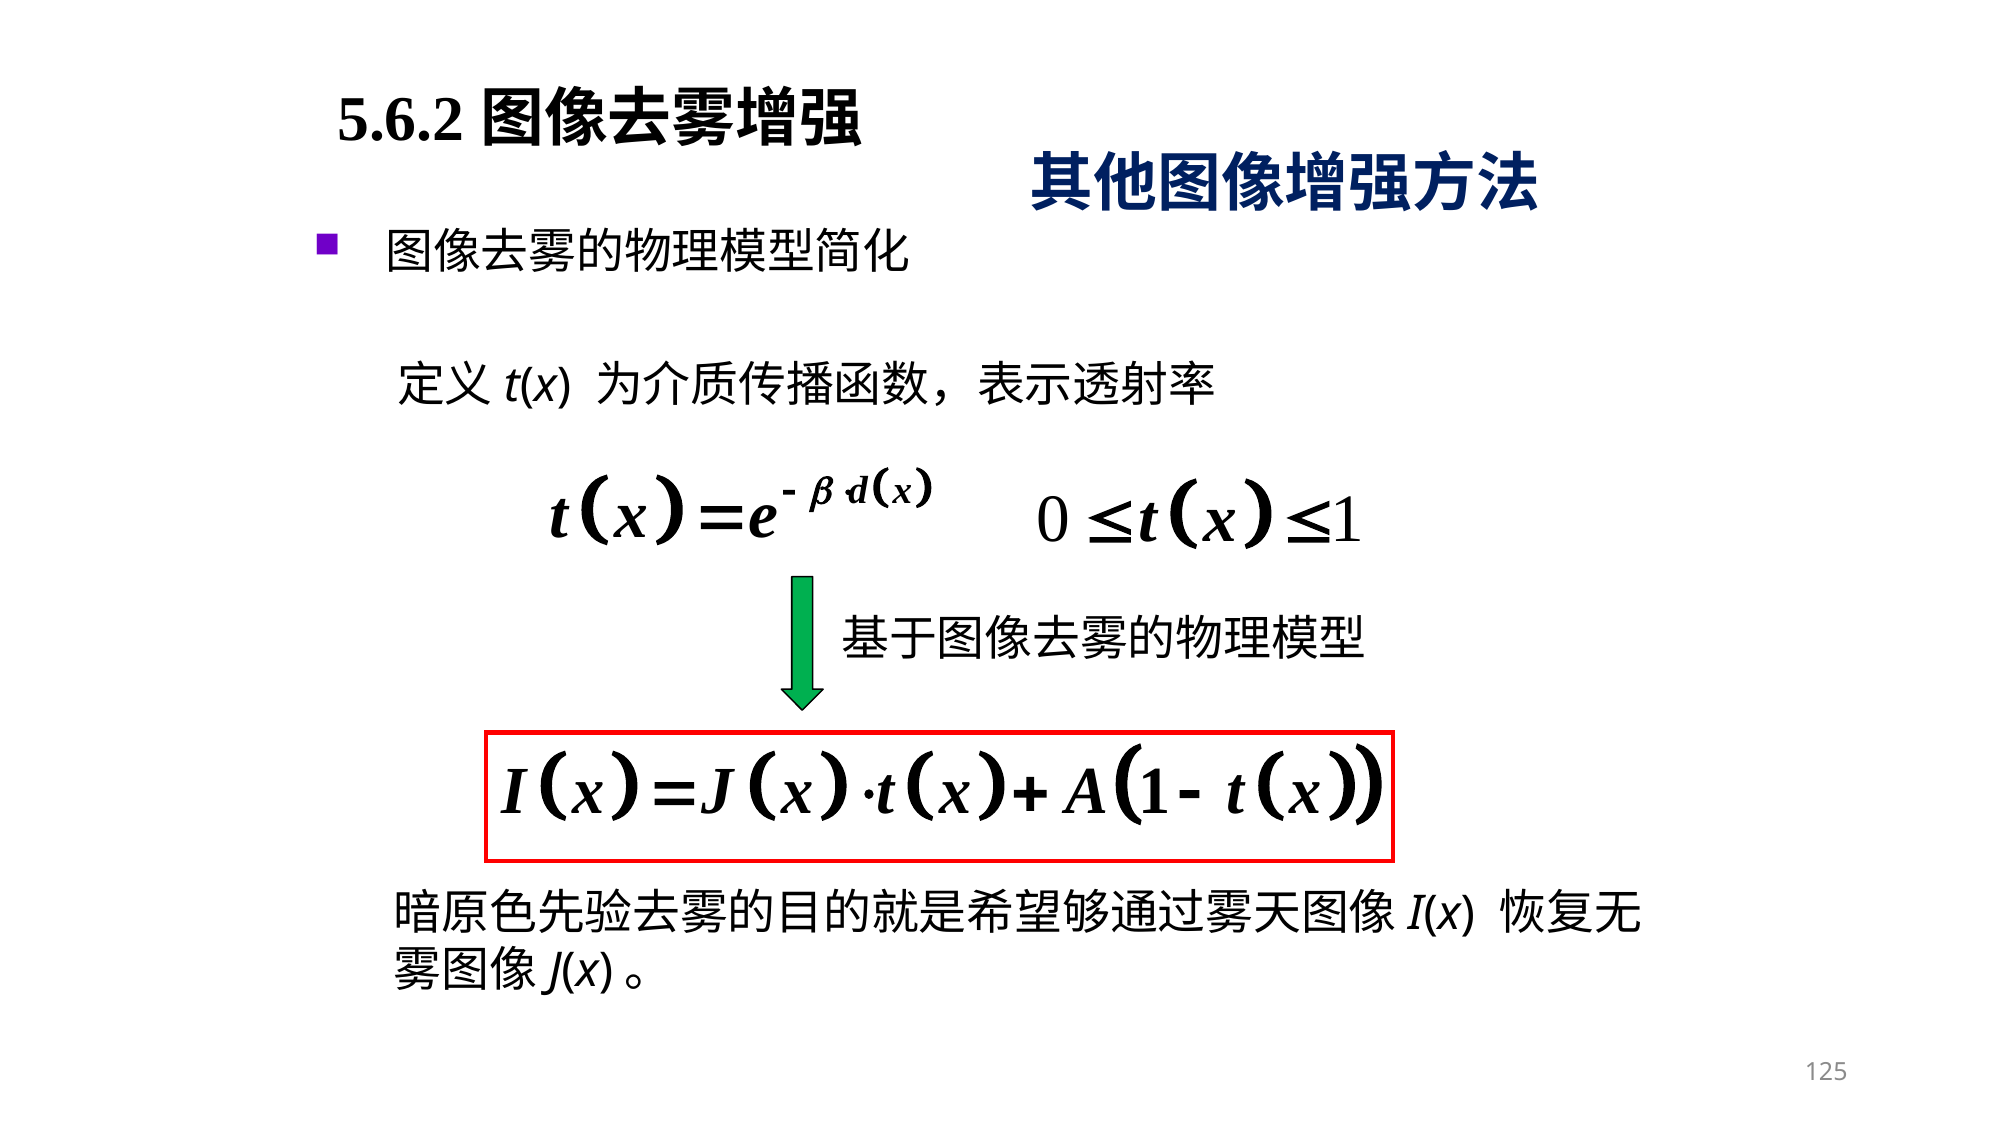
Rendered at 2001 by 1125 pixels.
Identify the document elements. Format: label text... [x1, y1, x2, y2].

text_box [781, 578, 824, 711]
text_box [539, 452, 945, 578]
text_box 定义t(x) 为介质传播函数，表示透射率 [382, 346, 1705, 419]
text_box 其他图像增强方法 [894, 147, 1675, 213]
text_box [488, 734, 1391, 859]
text_box 基于图像去雾的物理模型 [826, 600, 1382, 673]
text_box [1026, 468, 1370, 582]
text_box 暗原色先验去雾的目的就是希望够通过雾天图像I(x) 恢复无雾图像J(x)。 [379, 874, 1702, 1004]
slide_number 125 [1412, 1042, 1863, 1103]
text_box 图像去雾的物理模型简化 [298, 213, 1325, 286]
text_box 5.6.2图像去雾增强 [322, 50, 1475, 180]
